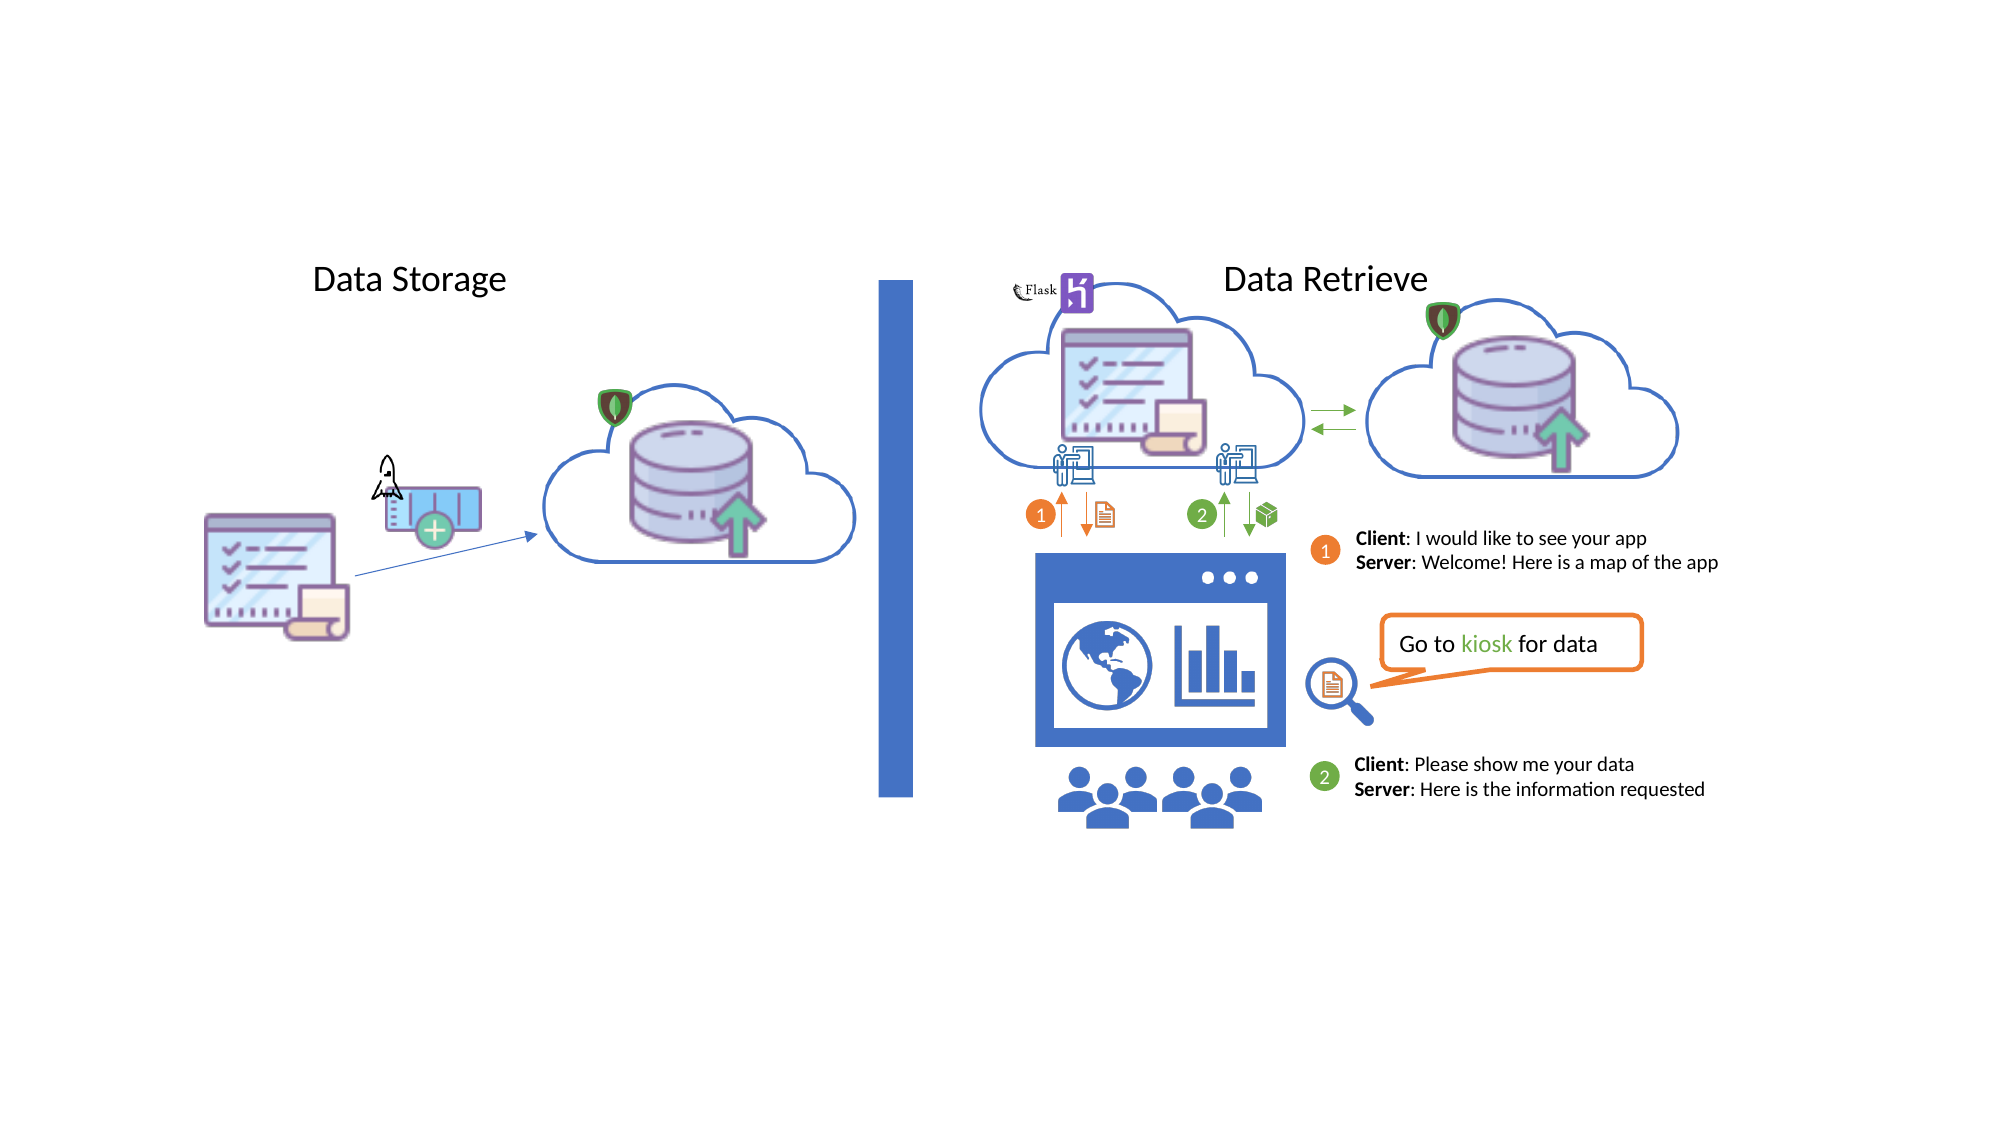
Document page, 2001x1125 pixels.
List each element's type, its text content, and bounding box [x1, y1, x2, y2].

picture [364, 454, 482, 559]
picture [204, 500, 355, 651]
picture [958, 262, 1381, 854]
text_box Data Retrieve [1208, 246, 1584, 307]
text_box Client: I would like to see your app Server: Welcome! Here is a map of the app [1341, 516, 1784, 582]
text_box Client: Please show me your data Server: Here is the information requested [1339, 743, 1784, 809]
text_box 2 [1311, 760, 1339, 793]
picture [1345, 280, 1699, 565]
text_box [878, 279, 914, 798]
text_box Data Storage [298, 246, 555, 307]
picture [522, 365, 876, 650]
text_box Go to kiosk for data [1380, 613, 1643, 687]
text_box 1 [1312, 533, 1341, 566]
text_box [355, 533, 538, 576]
